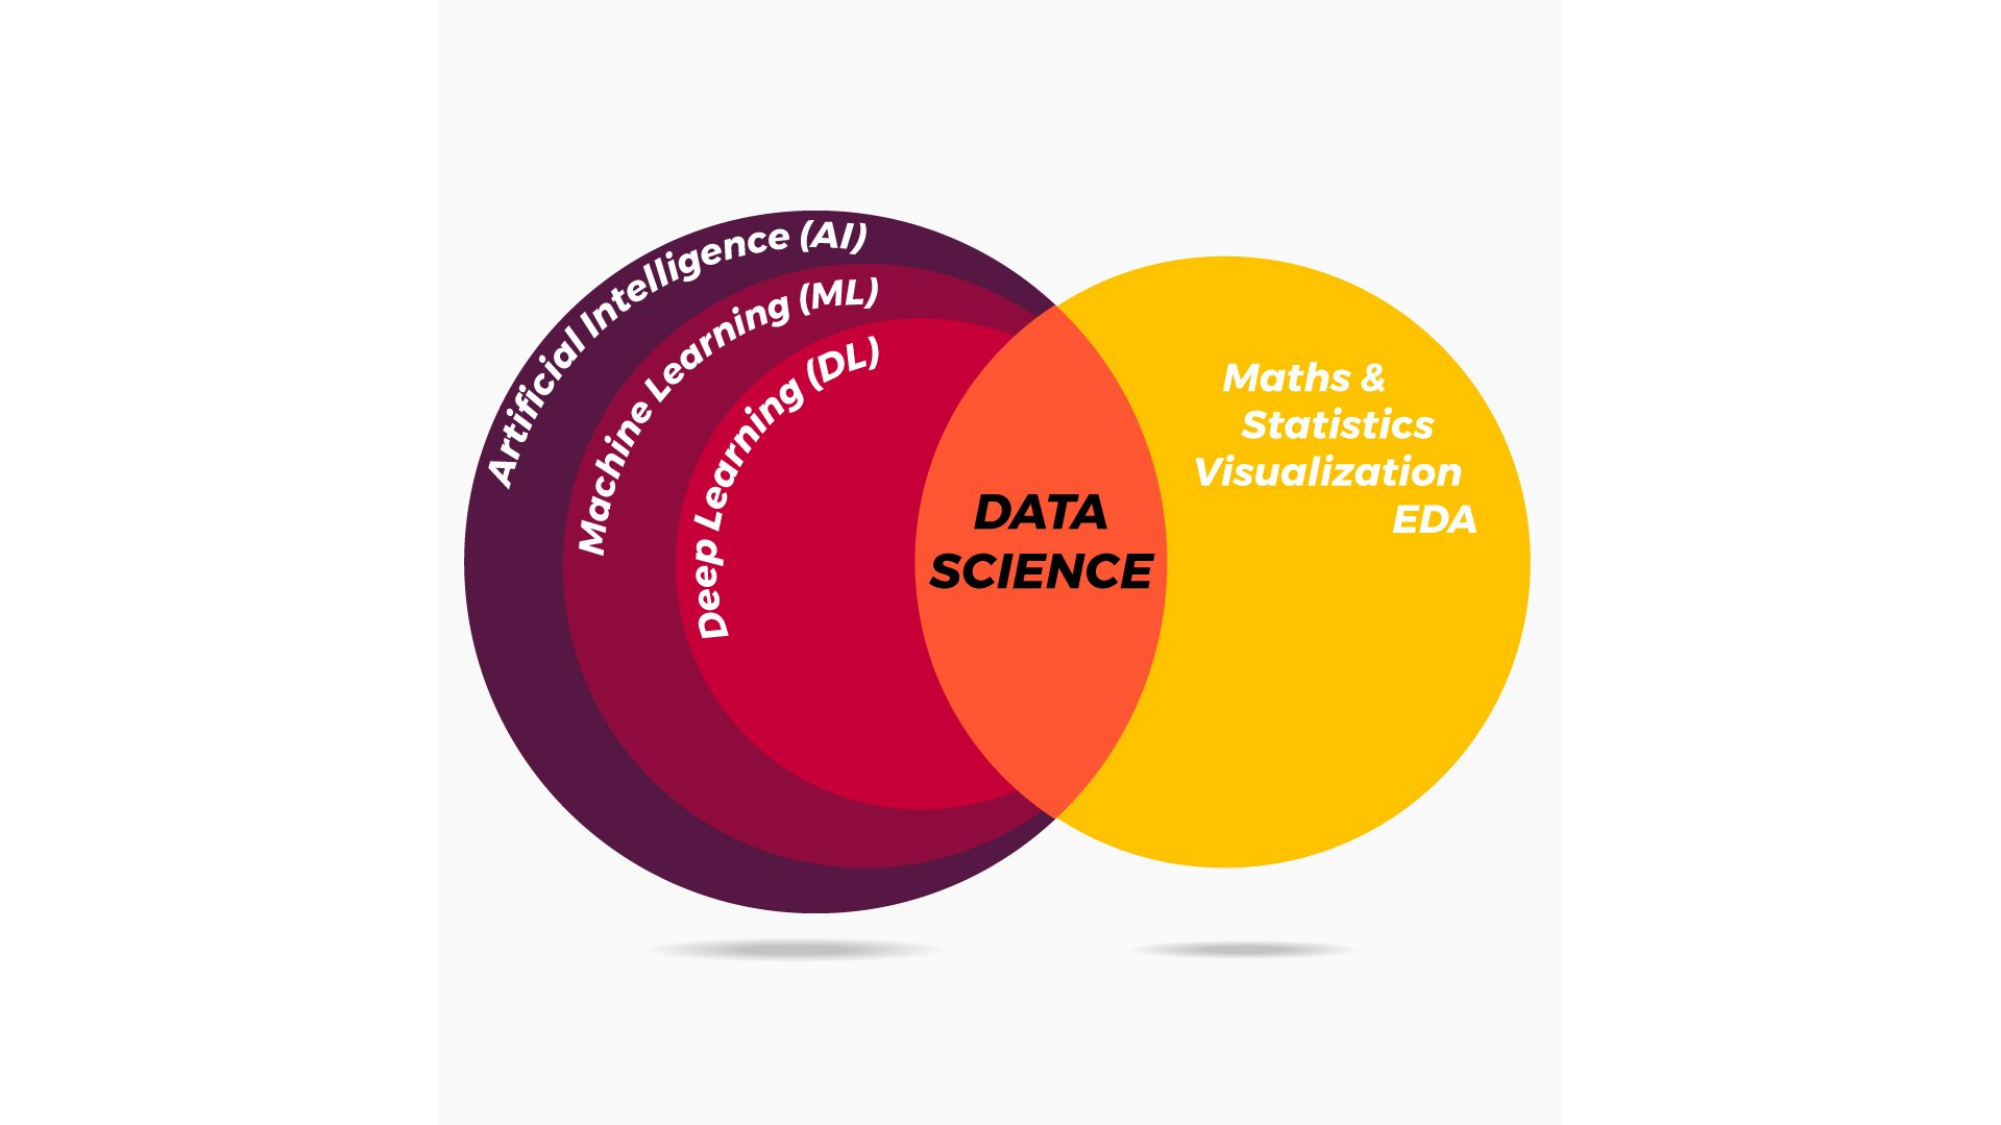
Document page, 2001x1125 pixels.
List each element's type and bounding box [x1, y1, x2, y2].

picture [437, 0, 1563, 1125]
